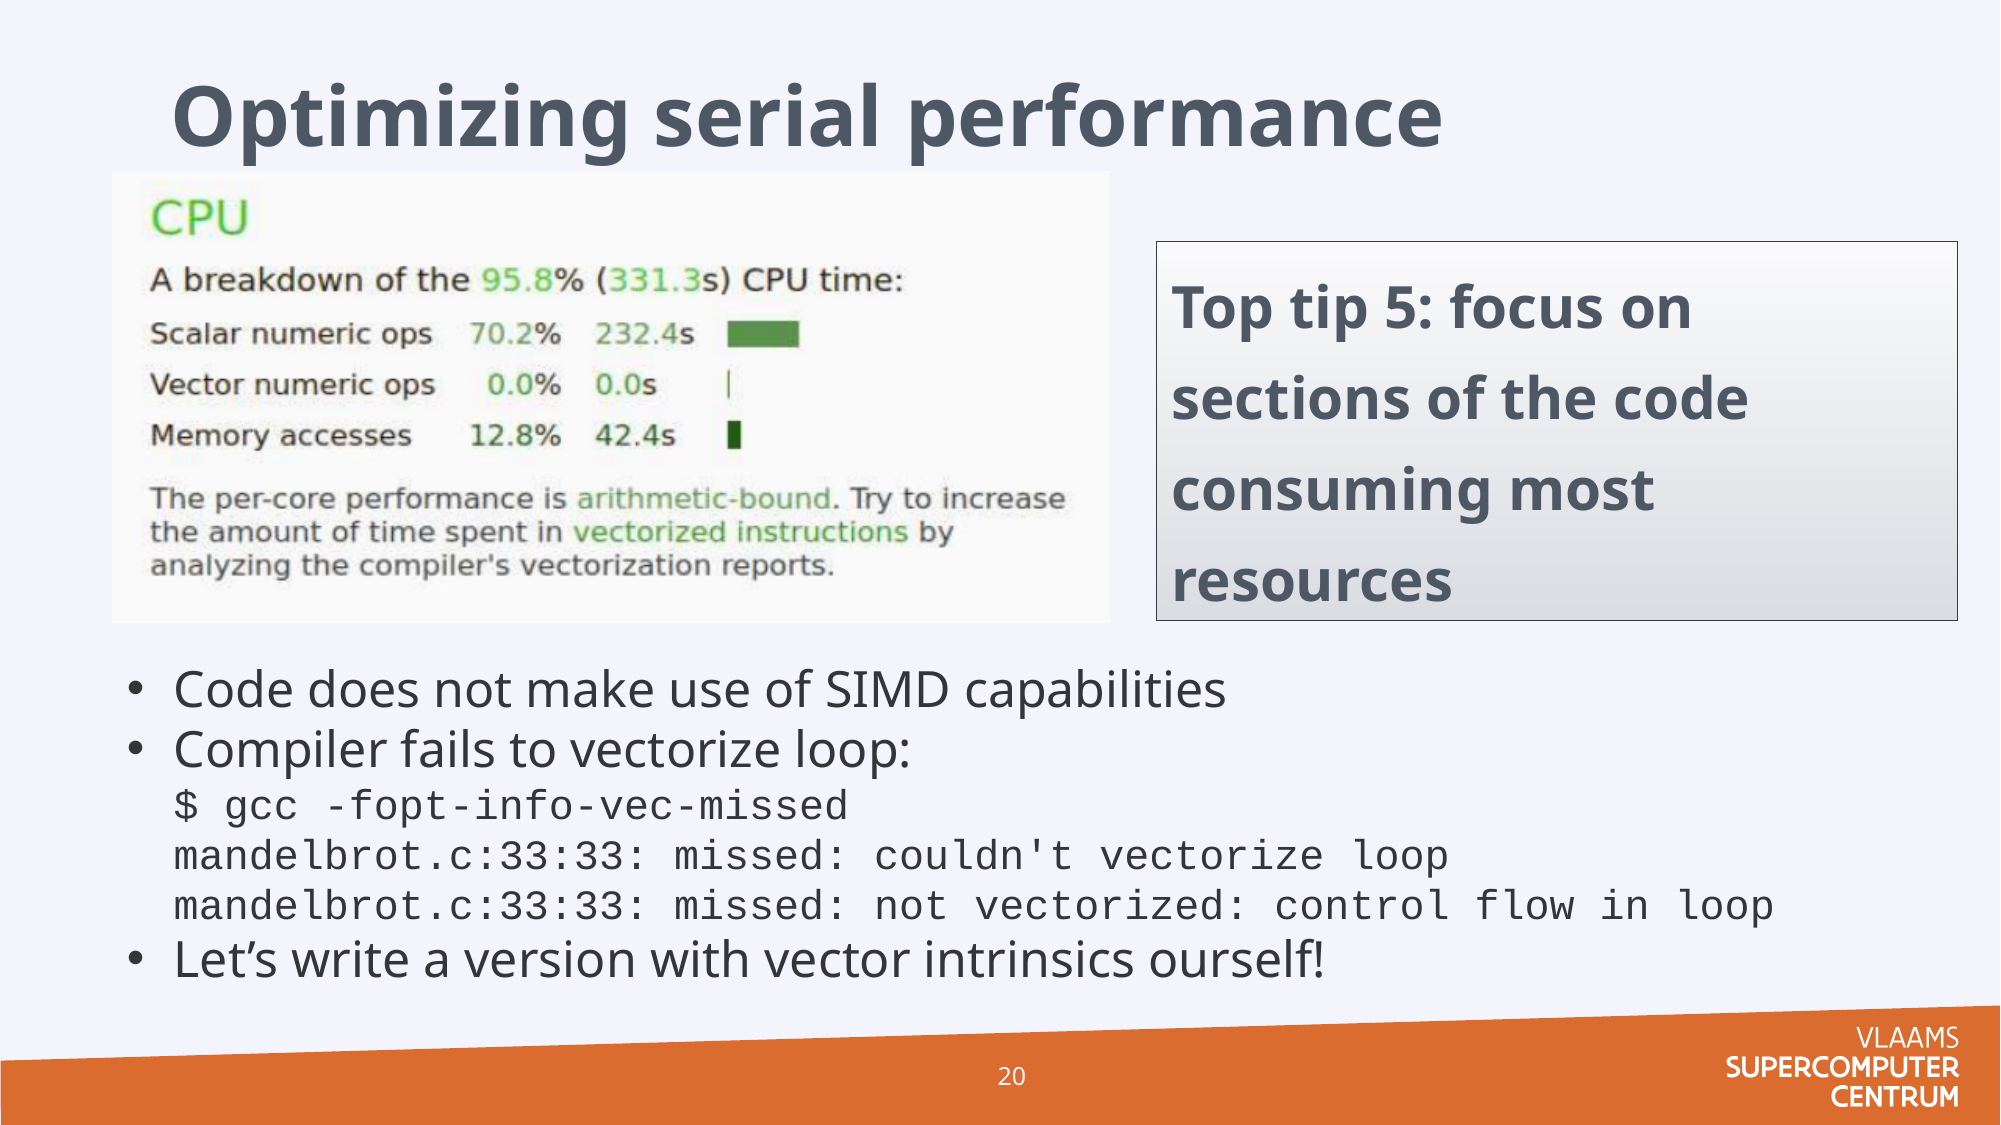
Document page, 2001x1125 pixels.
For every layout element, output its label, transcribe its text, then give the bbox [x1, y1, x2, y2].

text_box Top tip 5: focus on sections of the code consuming most resources [1156, 241, 1958, 621]
picture [1725, 1021, 1960, 1117]
picture [112, 171, 1110, 624]
text_box Code does not make use of SIMD capabilities Compiler fails to vectorize loop: $ gcc -fopt-info-vec-missed mandelbrot.c:33:33: missed: couldn't vectorize loop mandelbrot.c:33:33: missed: not vectorized: control flow in loop Let’s write a version with vector intrinsics ourself! [112, 650, 1970, 995]
text_box Optimizing serial performance [156, 55, 1513, 171]
slide_number 20 [958, 1047, 1042, 1108]
